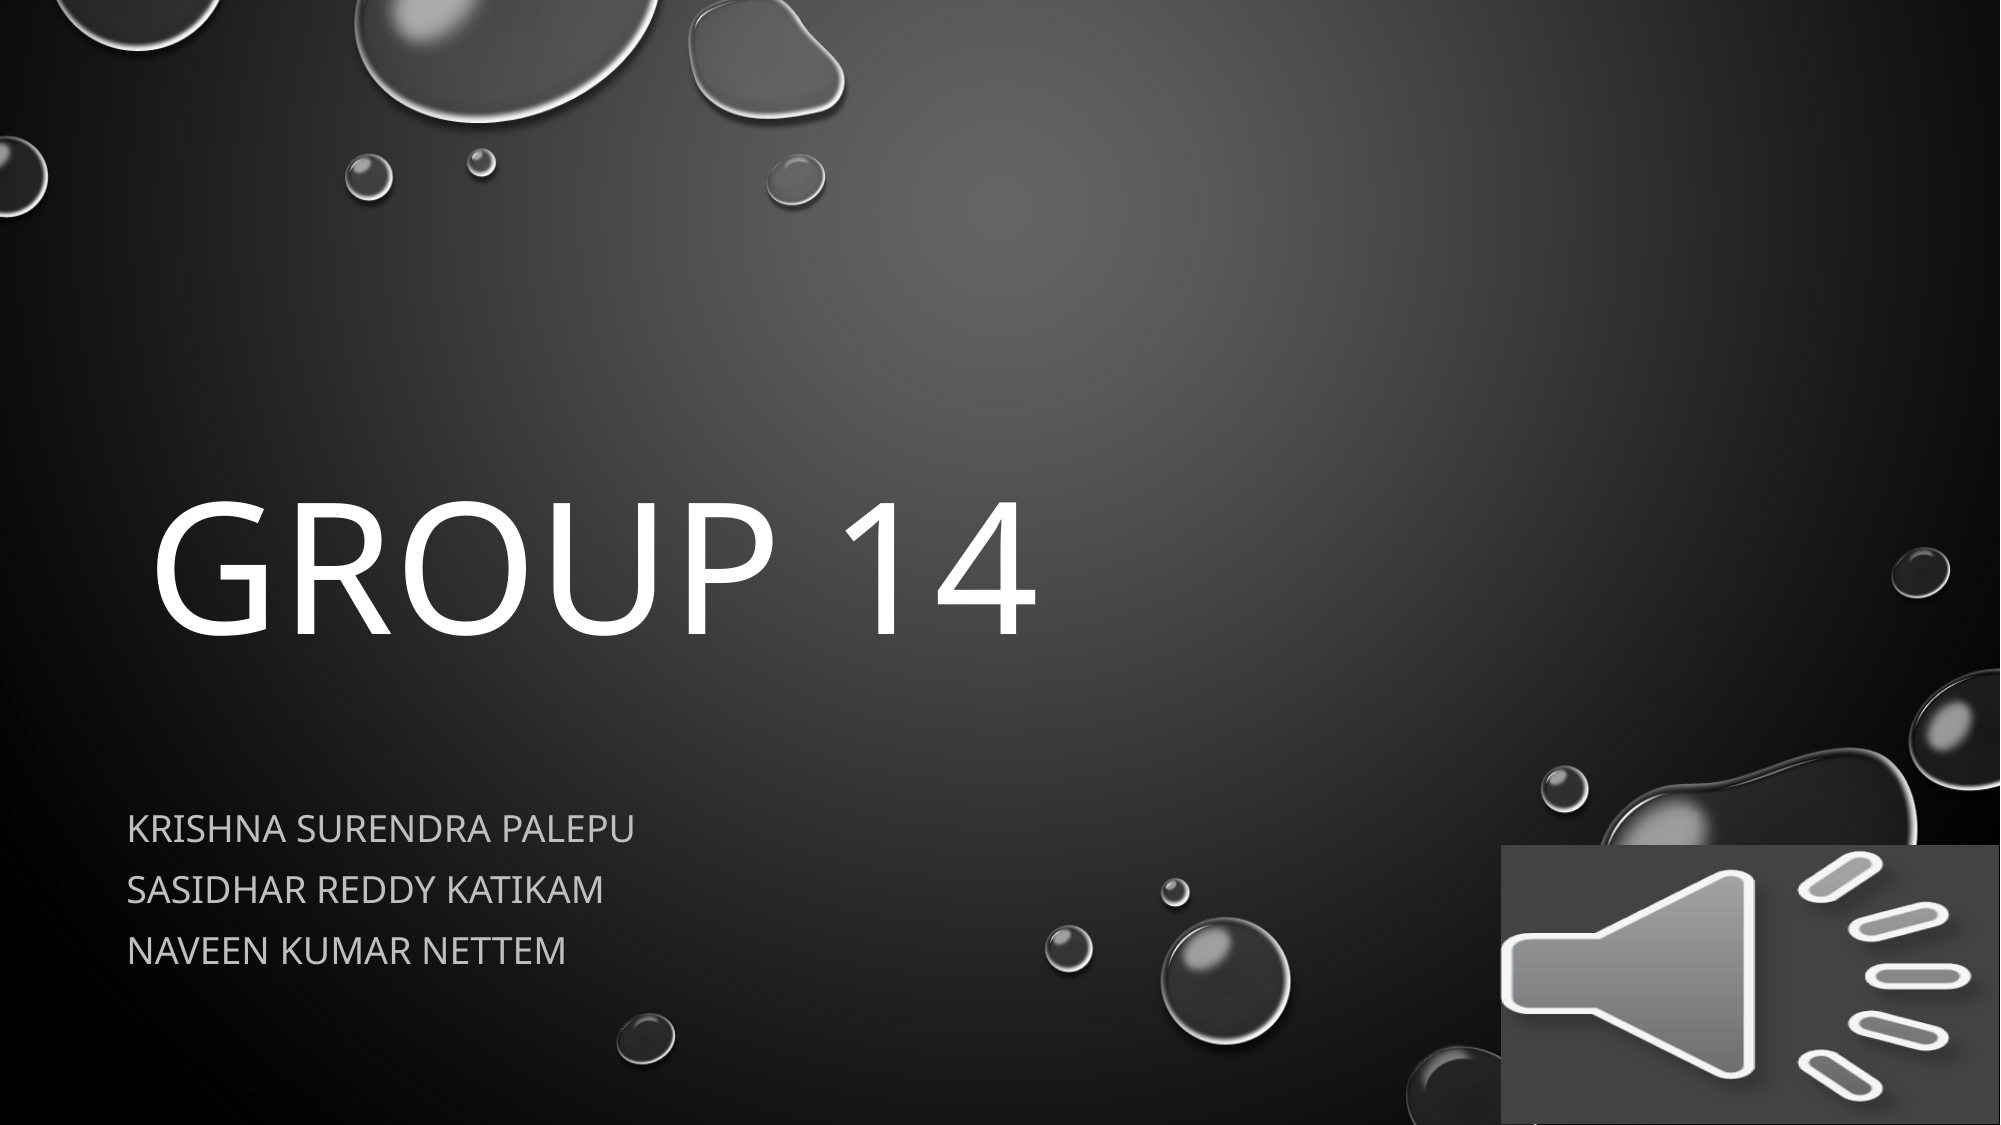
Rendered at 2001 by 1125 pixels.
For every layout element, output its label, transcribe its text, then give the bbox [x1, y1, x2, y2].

subtitle Krishna Surendra Palepu Sasidhar Reddy Katikam Naveen KUMAR NETTEM [111, 802, 1372, 1035]
title Group 14 [131, 105, 1372, 802]
picture [0, 0, 2000, 1125]
